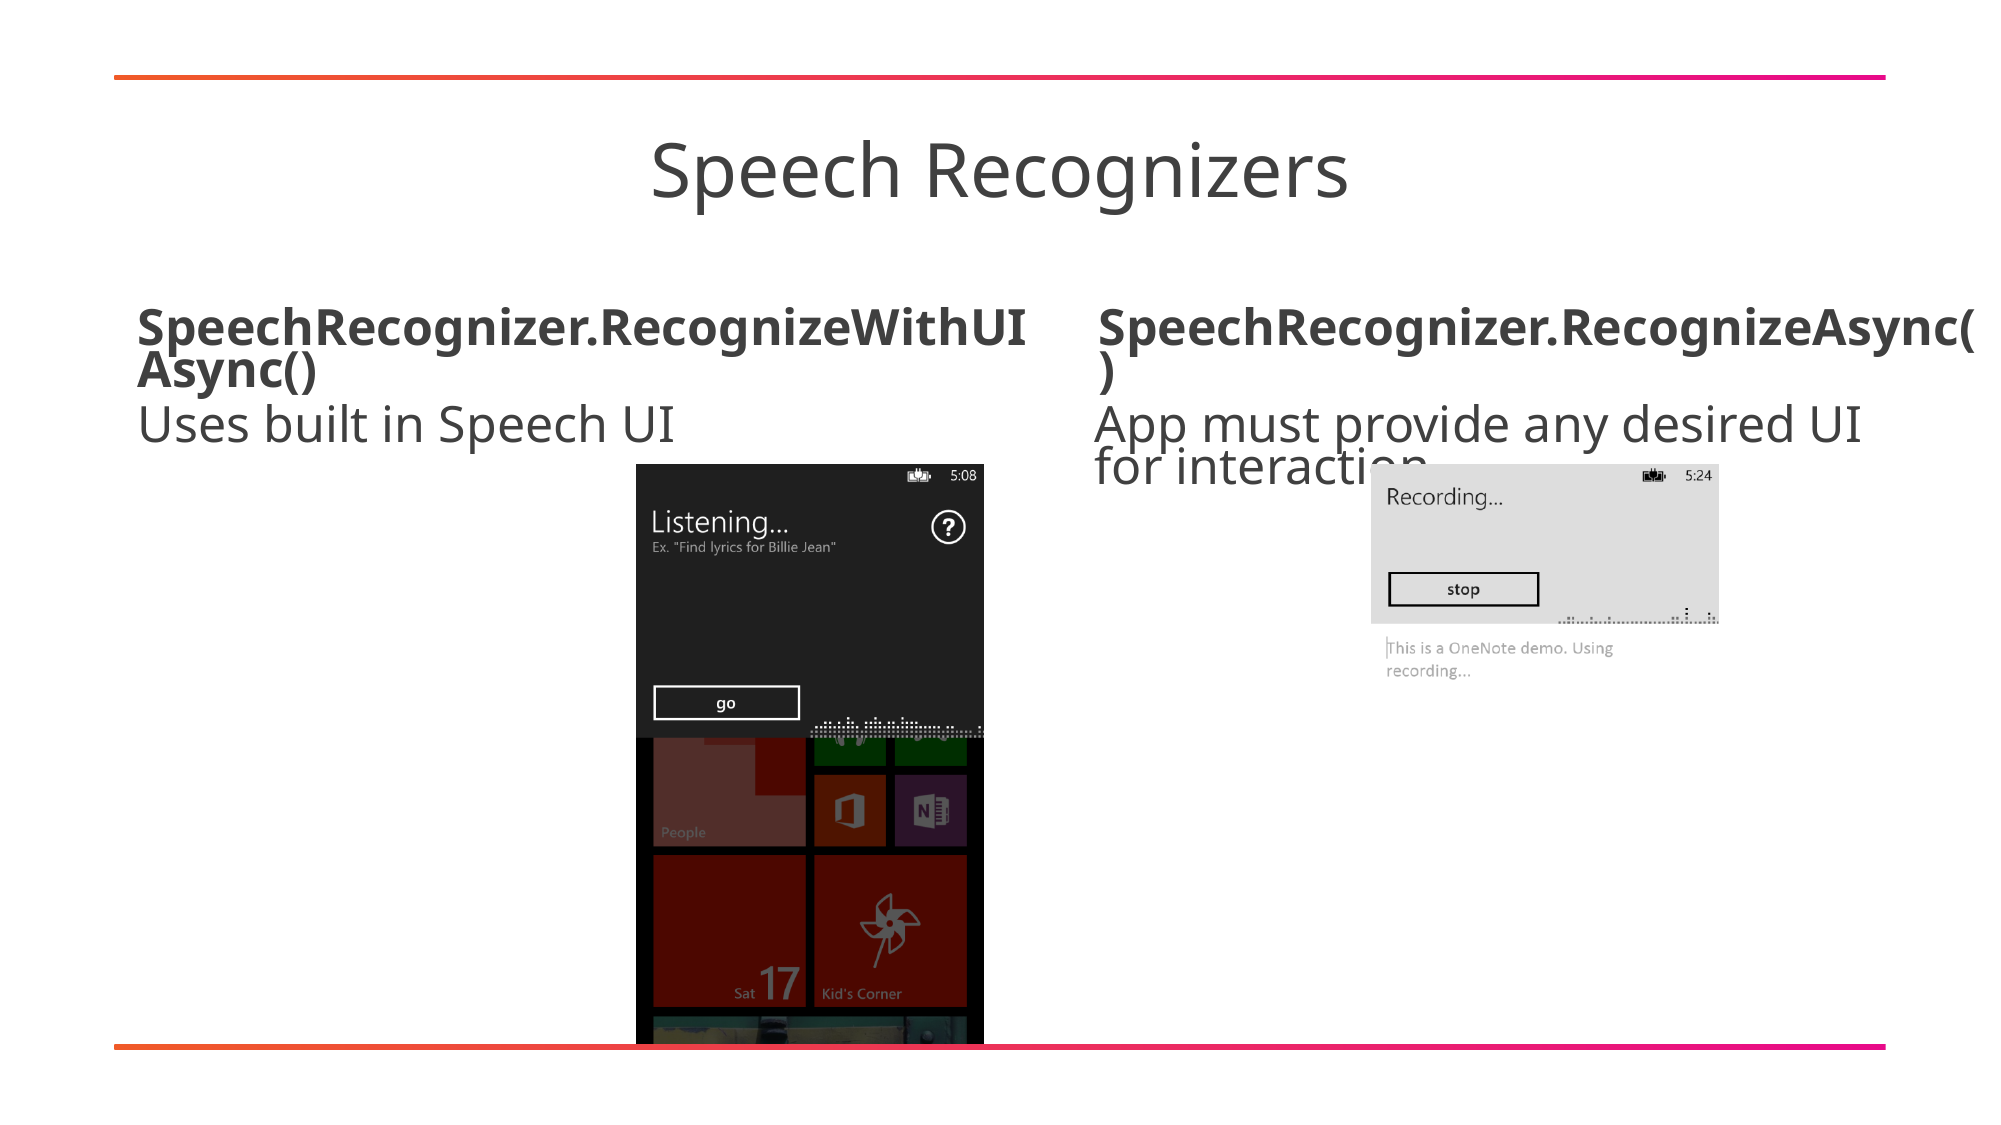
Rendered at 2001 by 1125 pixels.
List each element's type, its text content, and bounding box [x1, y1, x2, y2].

picture [1371, 464, 1719, 1044]
list Uses built in Speech UI [137, 410, 985, 1016]
picture [636, 464, 985, 1044]
list SpeechRecognizer.RecognizeWithUIAsync() [137, 275, 1044, 398]
list SpeechRecognizer.RecognizeAsync() [1098, 275, 1978, 398]
list App must provide any desired UI for interaction [1084, 410, 1937, 1016]
title Speech Recognizers [137, 59, 1864, 278]
